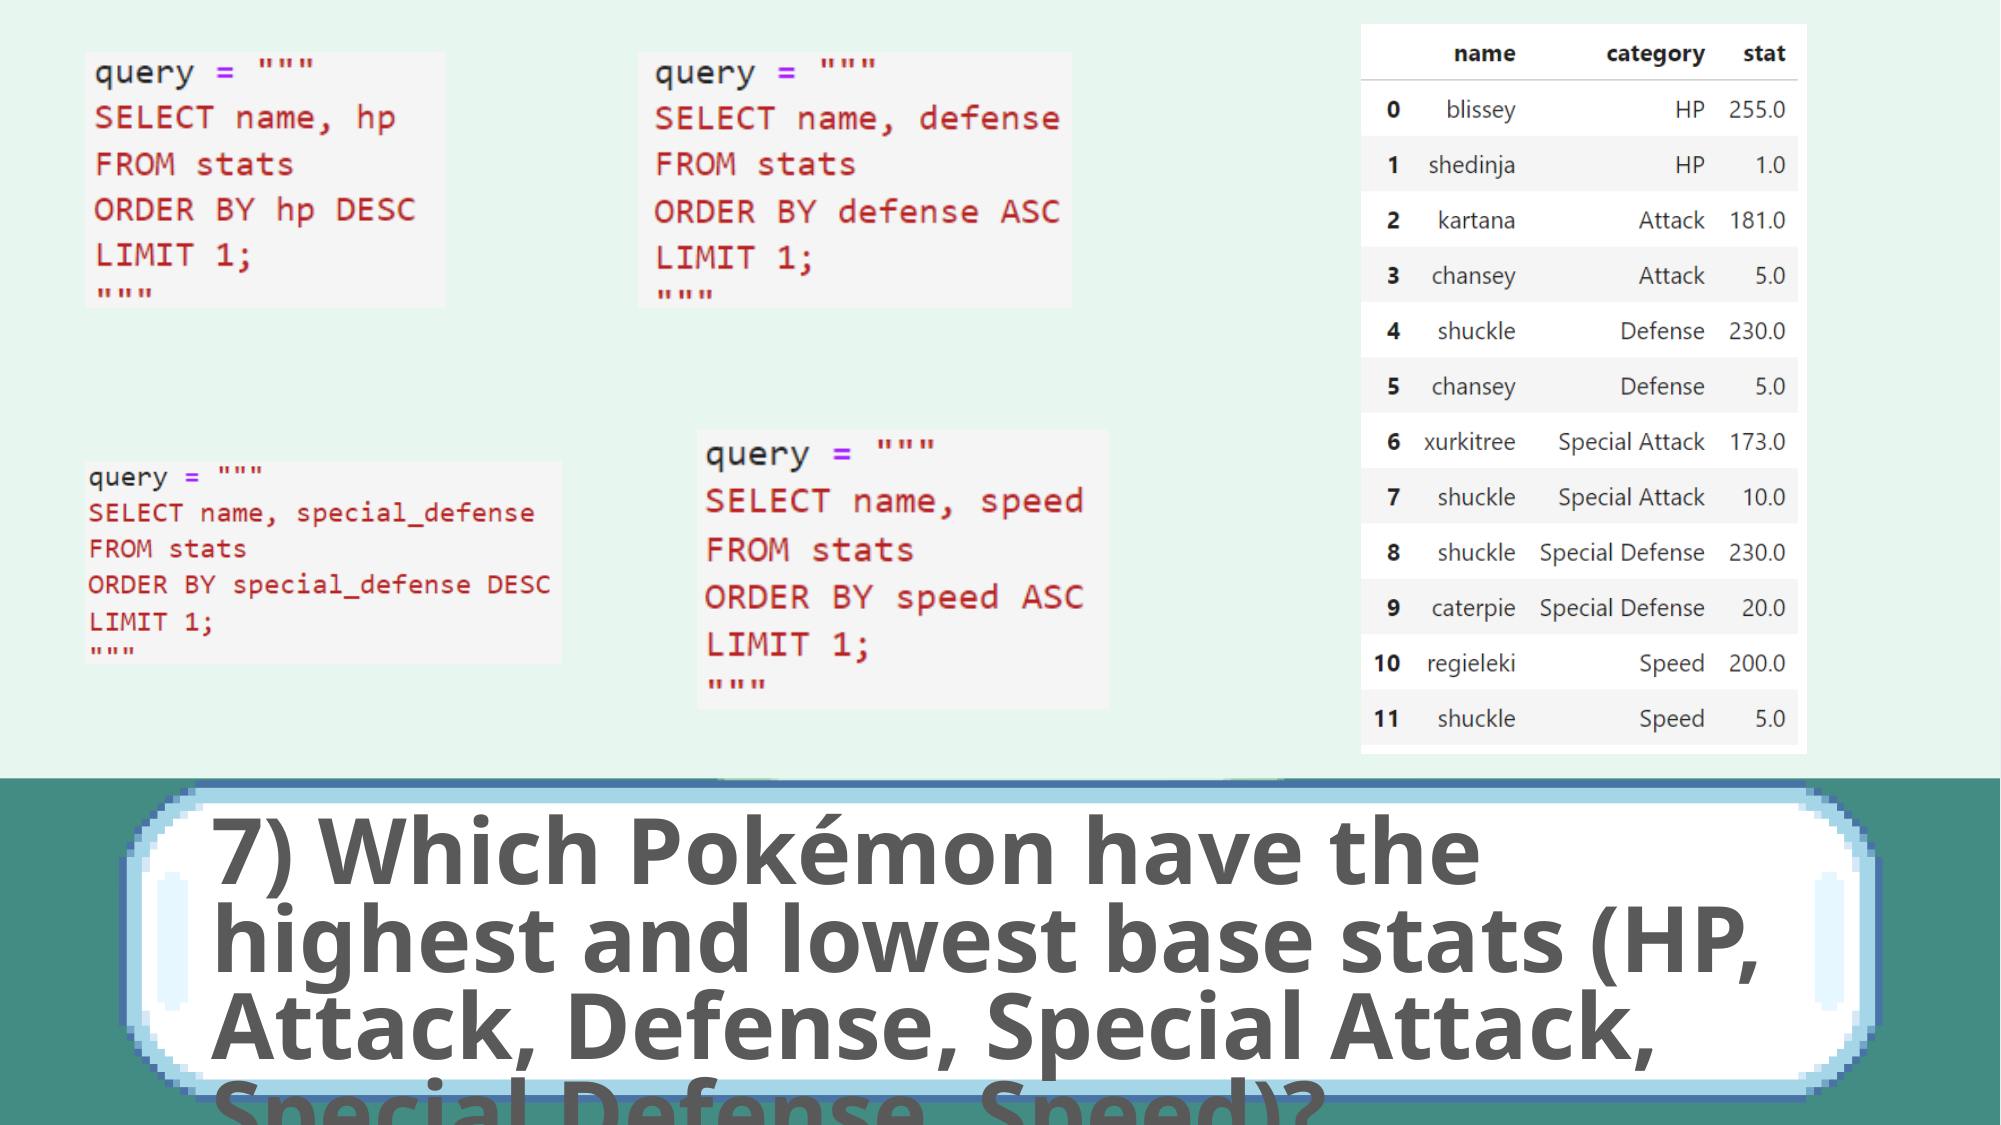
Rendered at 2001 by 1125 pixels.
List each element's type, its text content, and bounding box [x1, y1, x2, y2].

list 7) Which Pokémon have the highest and lowest base stats (HP, Attack, Defense, Special Attack, Special Defense, Speed)? [196, 806, 1844, 1059]
picture [697, 429, 1109, 709]
picture [85, 52, 445, 308]
picture [1361, 24, 1807, 754]
picture [85, 461, 562, 664]
picture [0, 0, 2001, 1125]
text_box [0, 0, 2000, 779]
picture [638, 52, 1072, 308]
